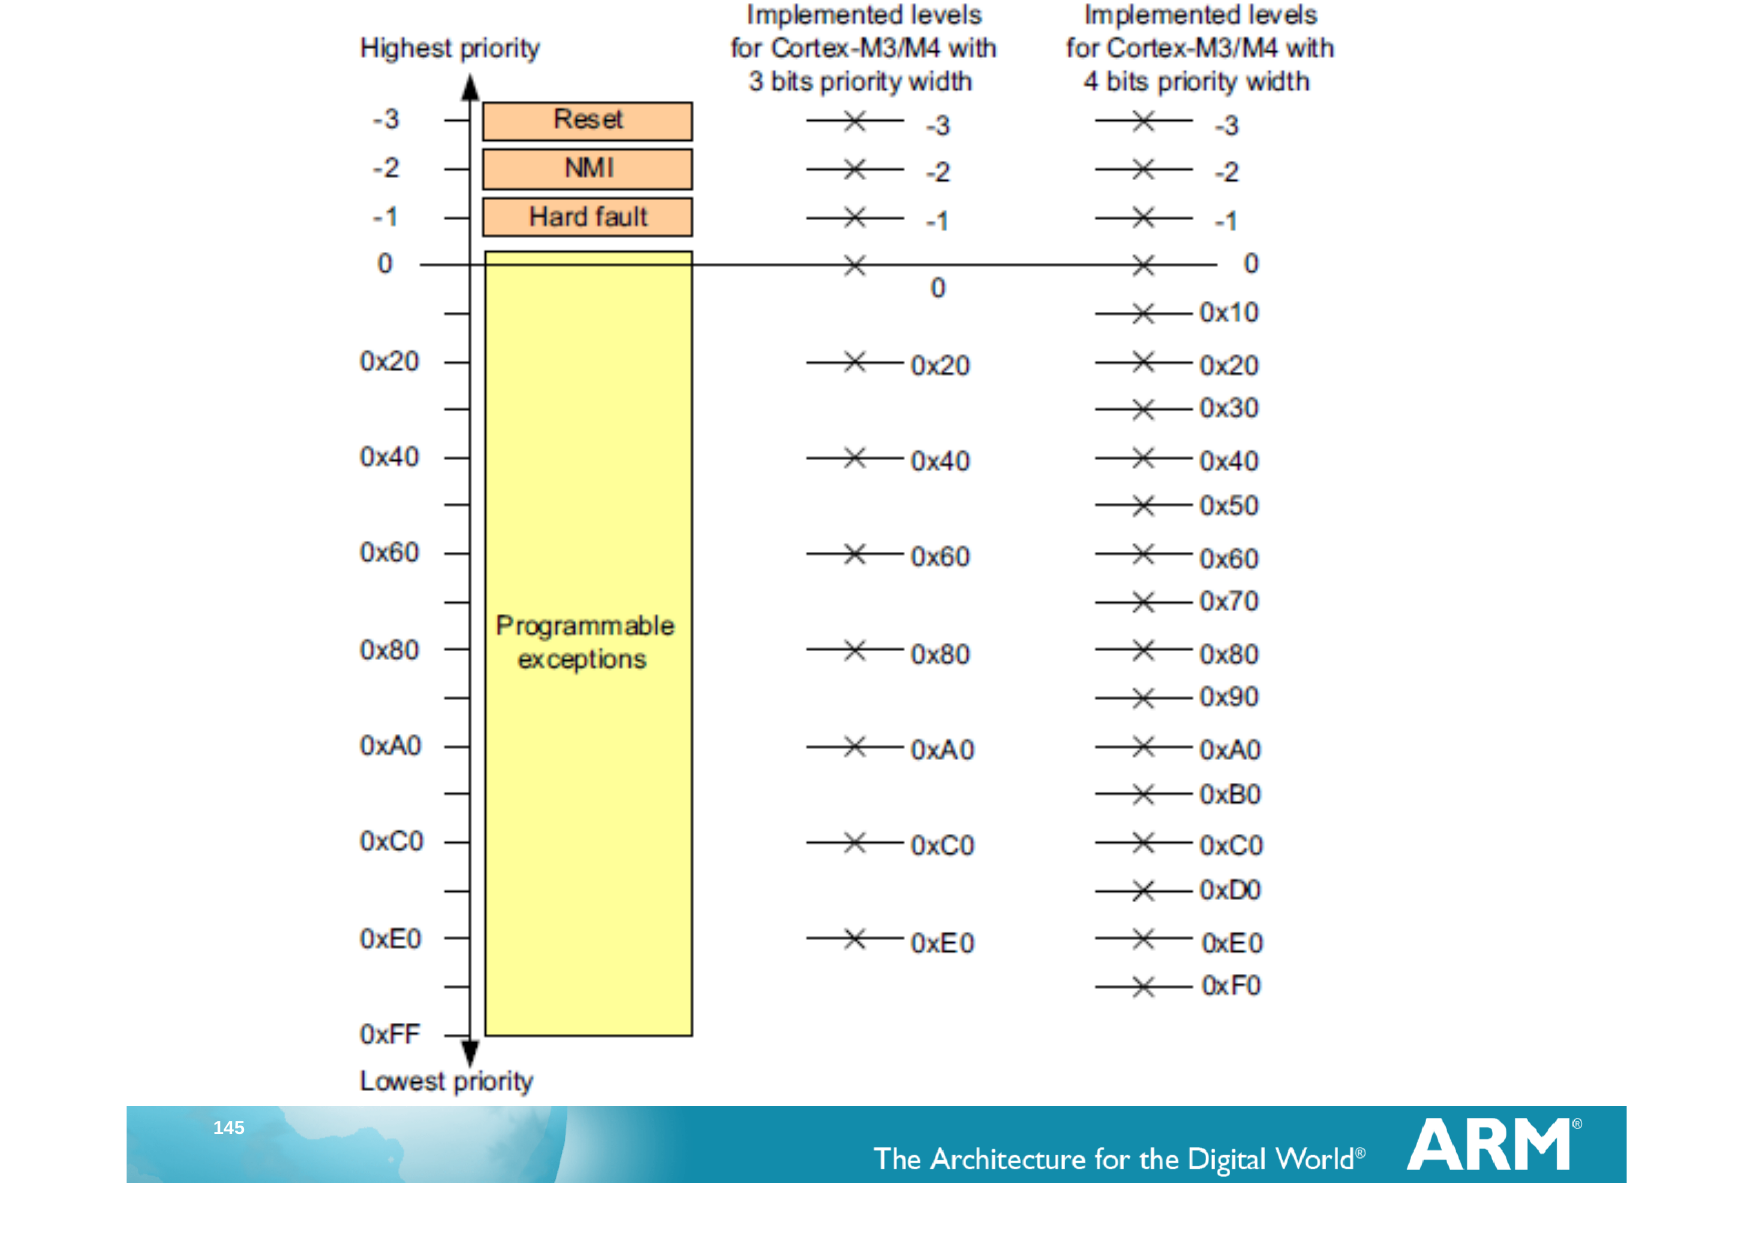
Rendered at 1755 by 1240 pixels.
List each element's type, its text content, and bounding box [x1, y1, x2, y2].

picture [345, 0, 1356, 1100]
picture [126, 1106, 1627, 1183]
slide_number 145 [198, 1115, 275, 1176]
